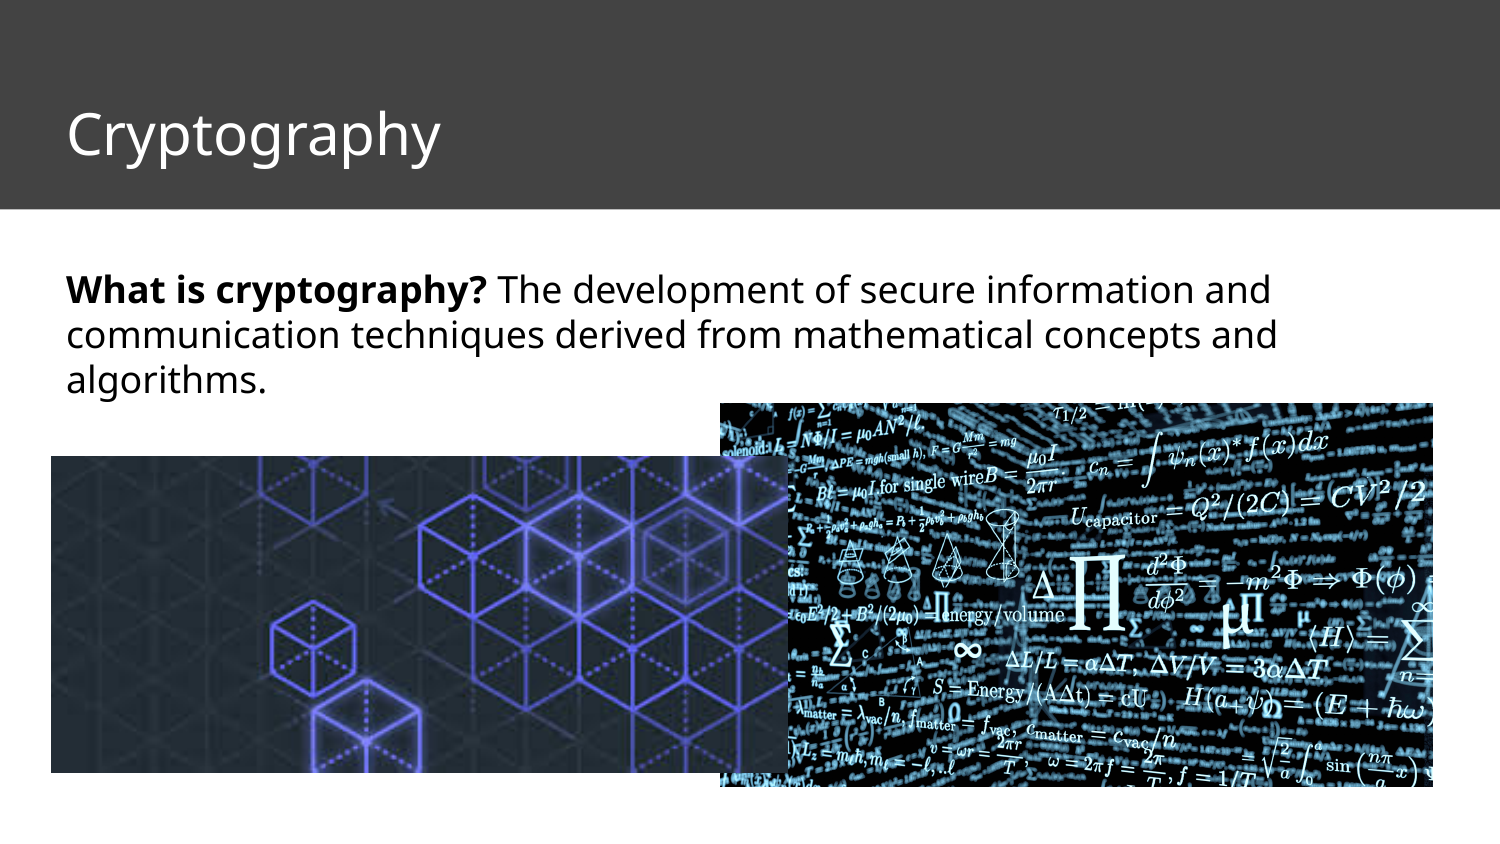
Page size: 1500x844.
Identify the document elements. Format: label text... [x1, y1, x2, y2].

text_box What is cryptography? The development of secure information and communication techniques derived from mathematical concepts and algorithms. [51, 250, 1464, 819]
title Cryptography [51, 82, 1449, 185]
picture [50, 403, 1434, 787]
